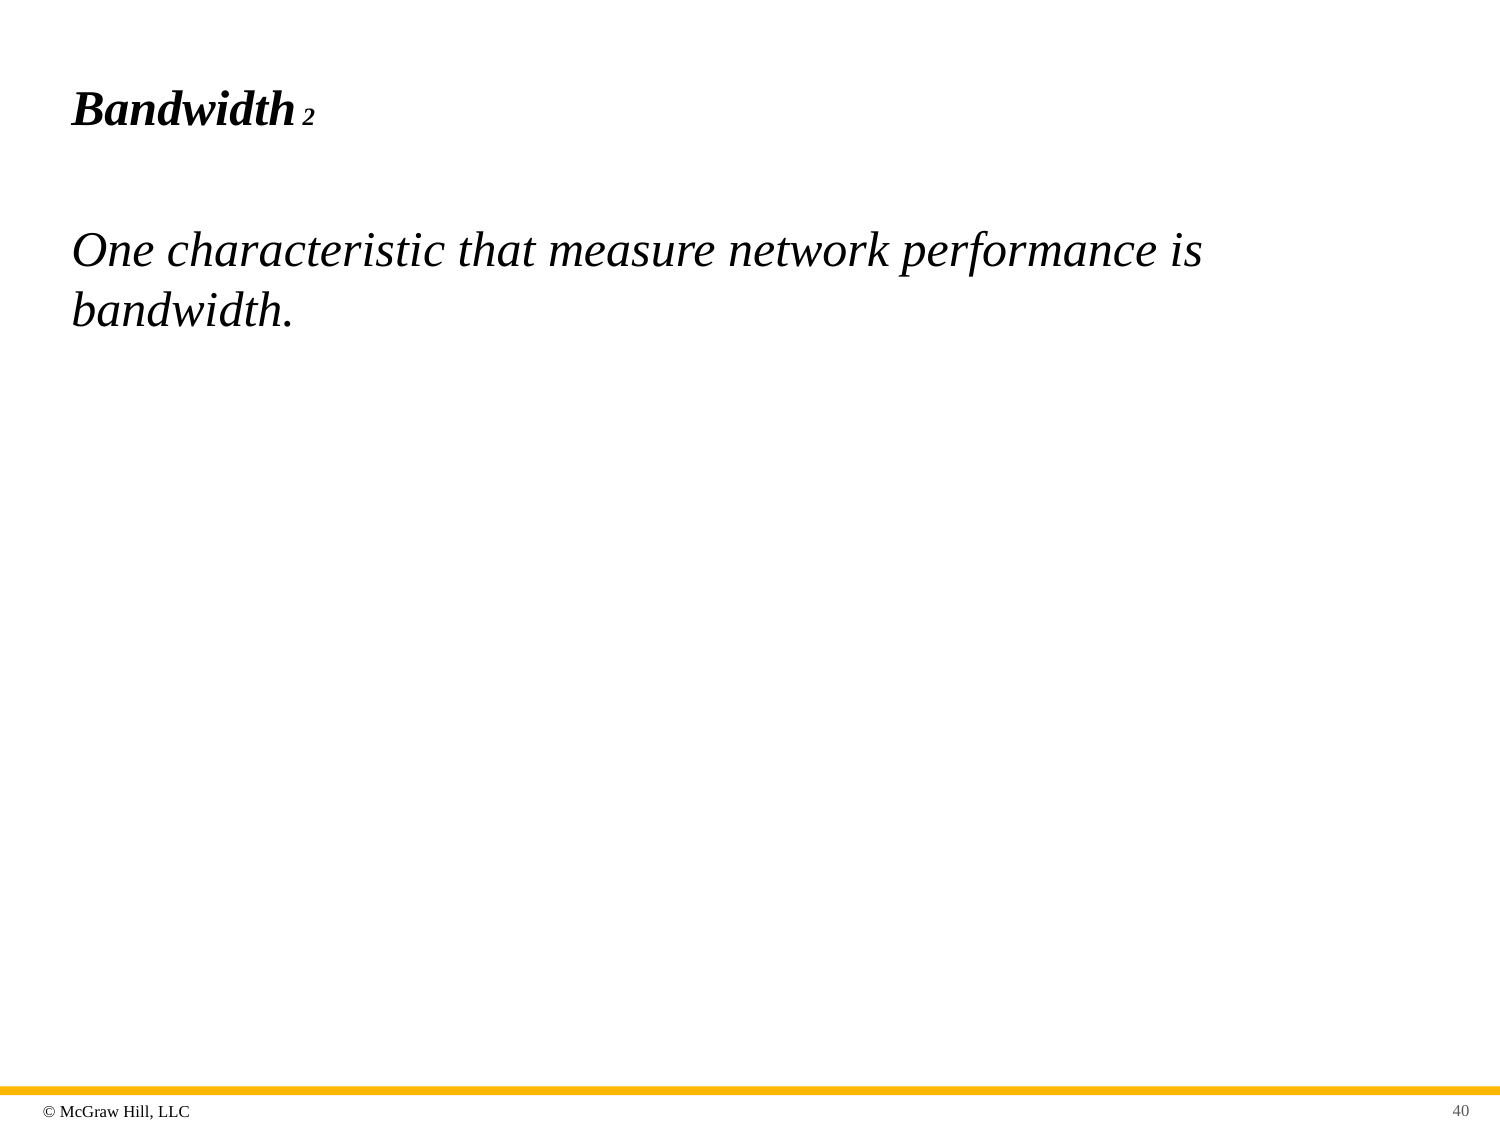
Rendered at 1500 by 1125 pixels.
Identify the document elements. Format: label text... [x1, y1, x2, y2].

slide_number 40 [1418, 1096, 1477, 1123]
list One characteristic that measure network performance is bandwidth. [56, 209, 1444, 1026]
title Bandwidth 2 [56, 50, 1444, 162]
